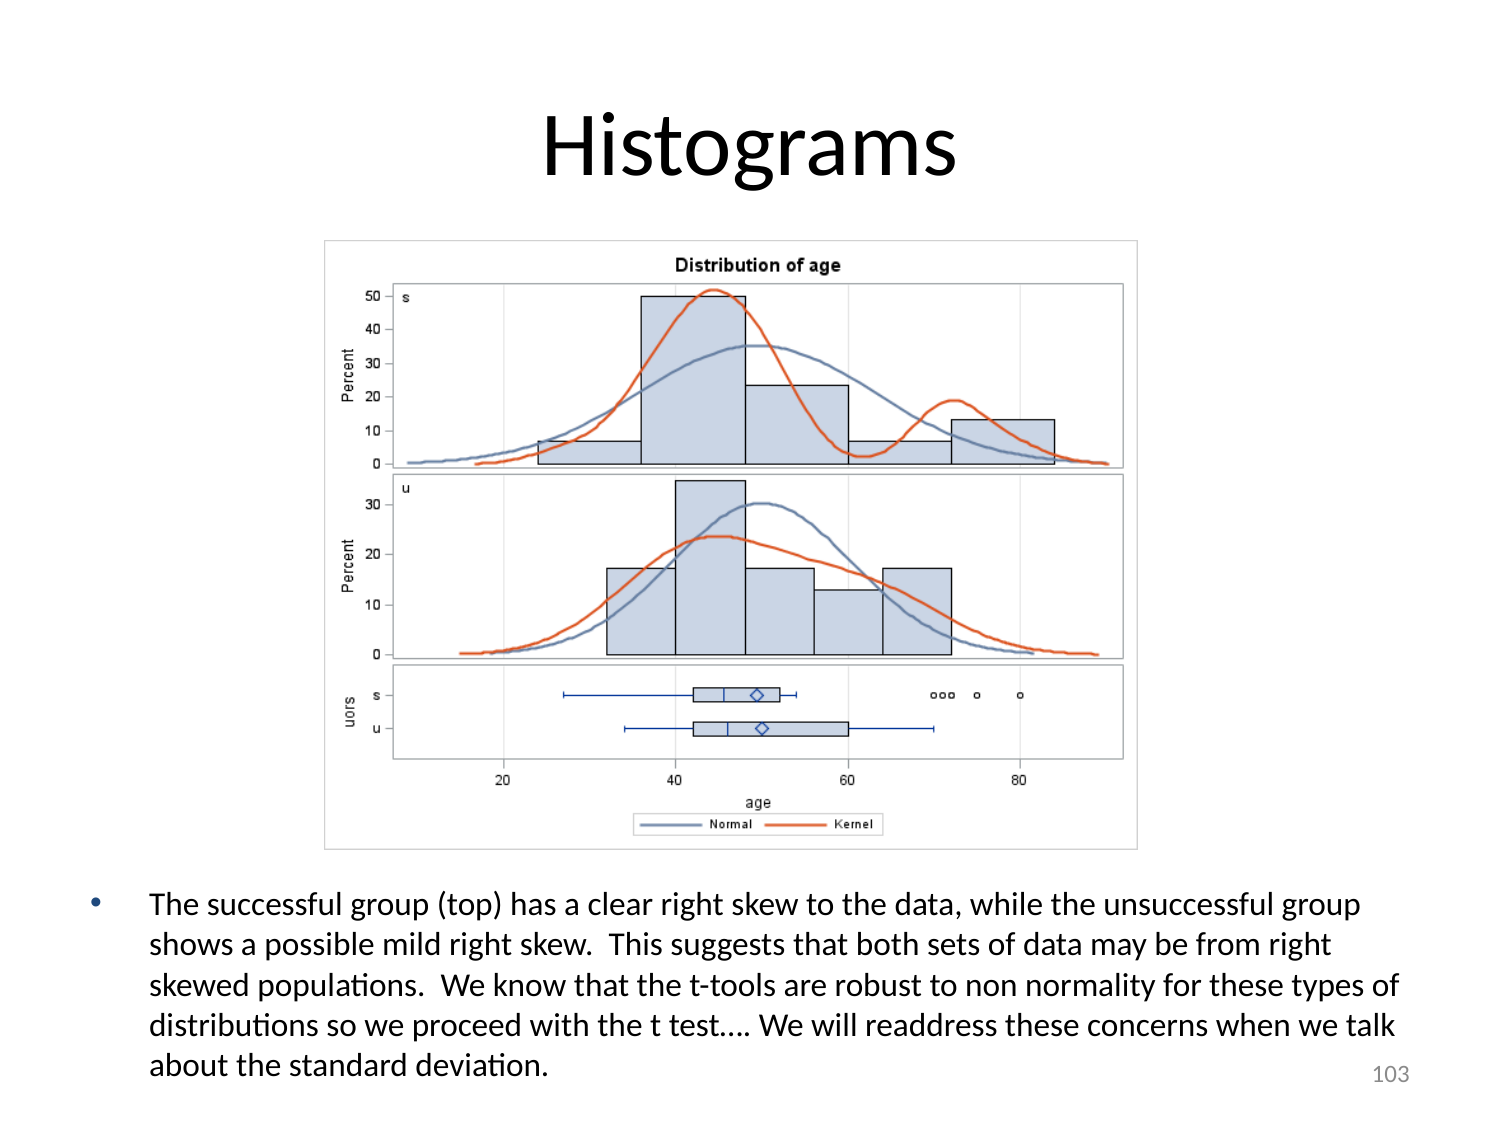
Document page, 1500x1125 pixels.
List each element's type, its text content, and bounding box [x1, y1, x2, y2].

title Histograms [75, 45, 1425, 233]
list The successful group (top) has a clear right skew to the data, while the unsuccessful group shows a possible mild right skew. This suggests that both sets of data may be from right skewed populations. We know that the t-tools are robust to non normality for these types of distributions so we proceed with the t test…. We will readdress these concerns when we talk about the standard deviation. [75, 875, 1425, 1093]
picture [324, 240, 1138, 851]
slide_number 103 [1074, 1042, 1425, 1103]
